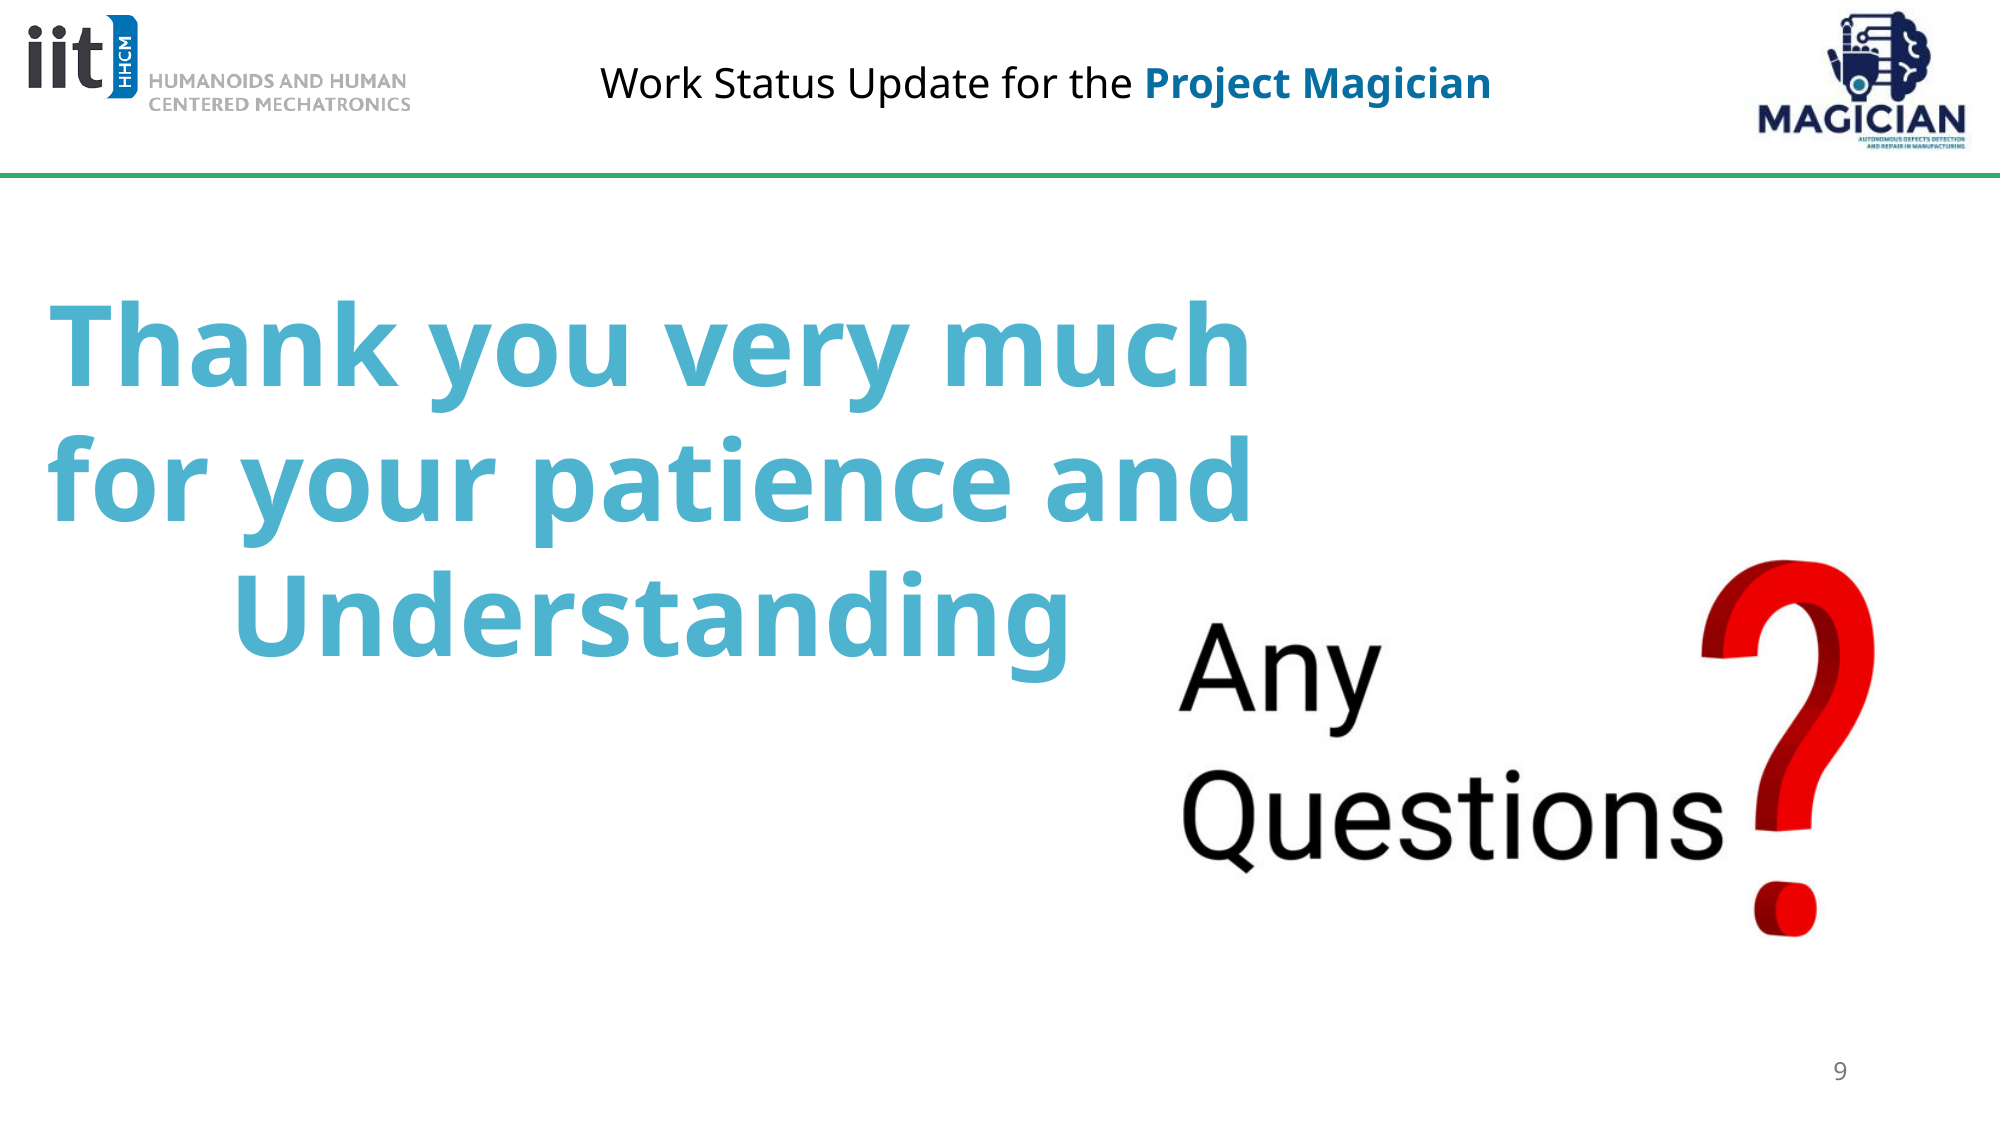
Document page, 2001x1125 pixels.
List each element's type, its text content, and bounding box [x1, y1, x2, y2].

picture [1147, 530, 1922, 968]
picture [1743, 0, 1982, 154]
slide_number 9 [1412, 1042, 1863, 1103]
text_box Thank you very much for your patience and Understanding [19, 266, 1286, 687]
text_box Work Status Update for the Project Magician [585, 49, 1523, 115]
picture [18, 14, 410, 112]
